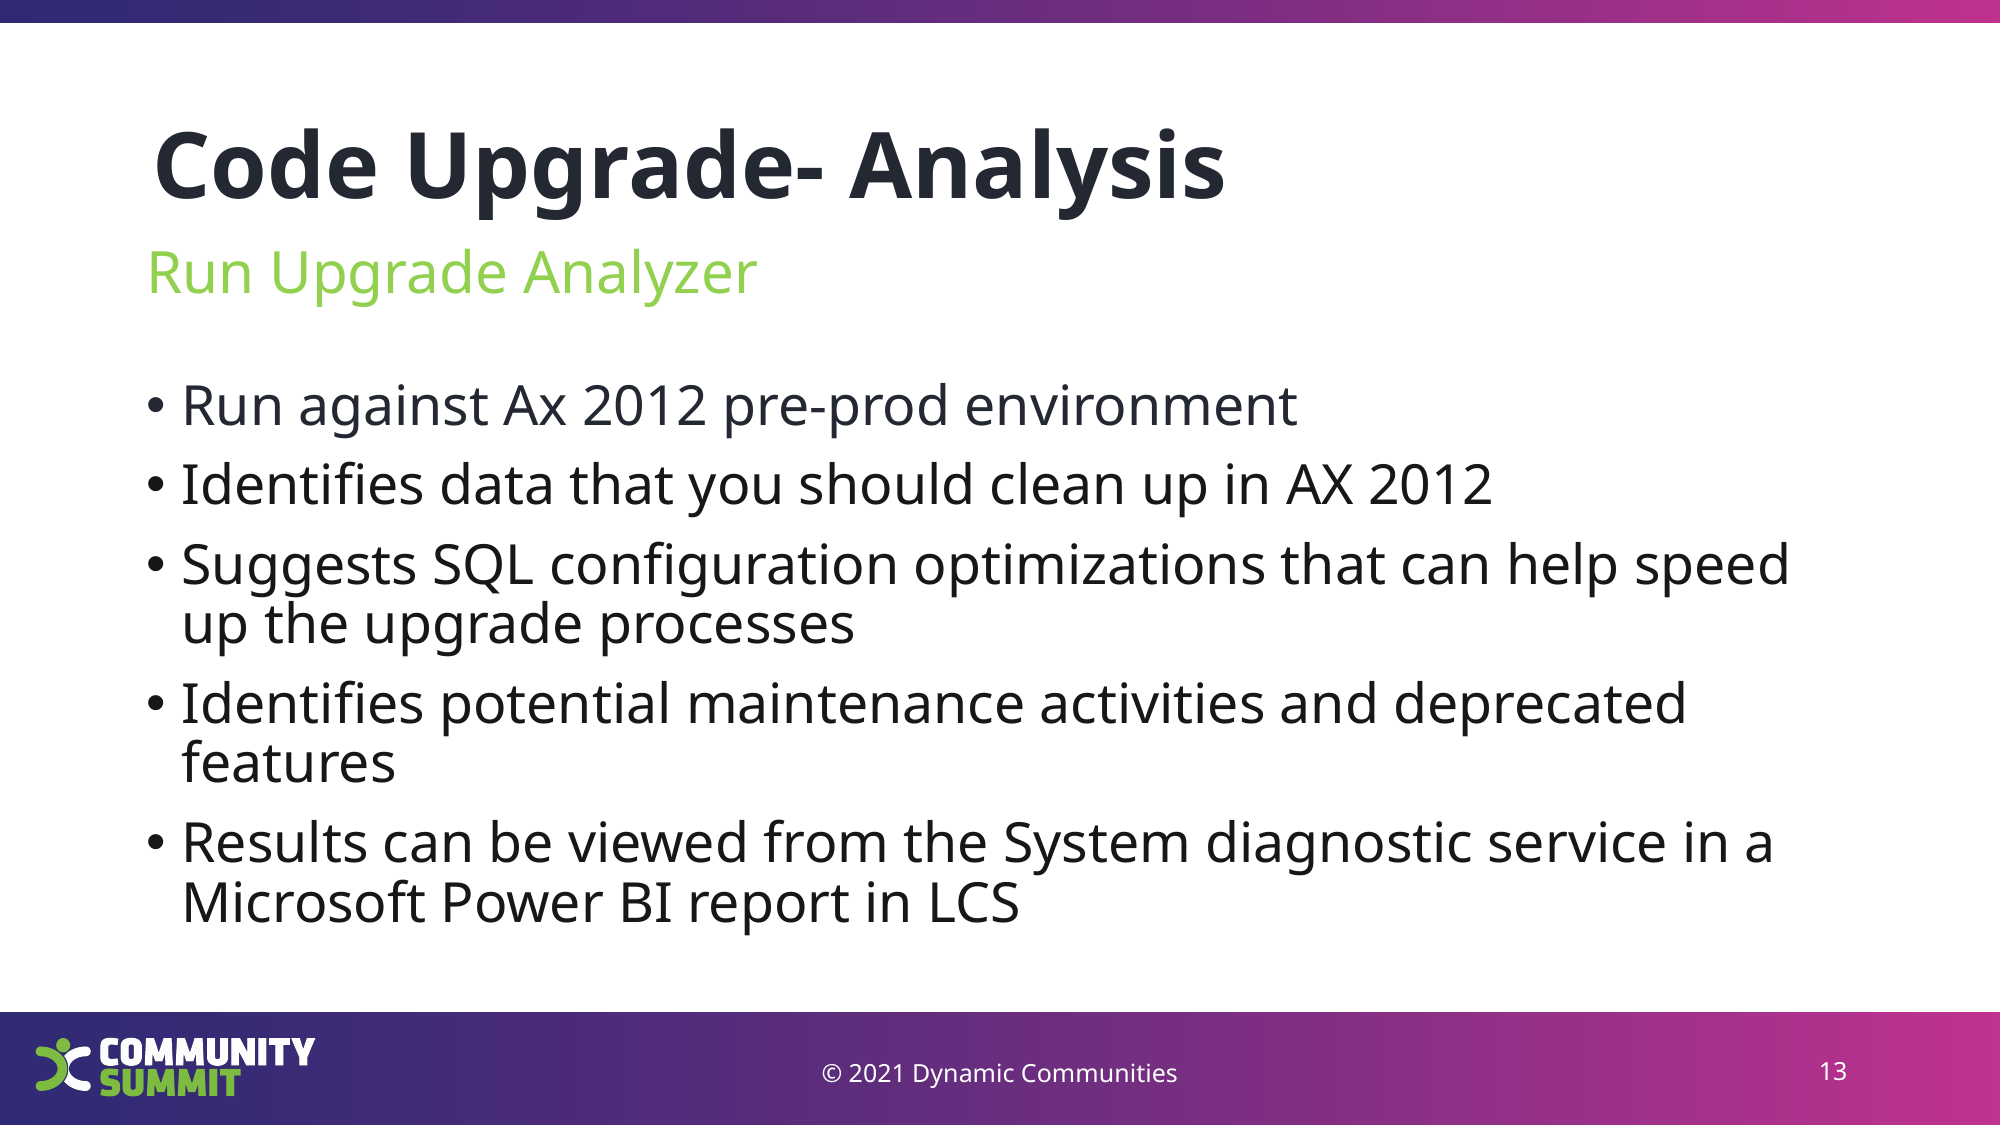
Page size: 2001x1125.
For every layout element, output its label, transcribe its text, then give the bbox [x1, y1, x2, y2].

picture [0, 1012, 2000, 1125]
list Run Upgrade Analyzer [131, 235, 1176, 346]
text_box Run against Ax 2012 pre-prod environment Identifies data that you should clean up in AX 2012 Suggests SQL configuration optimizations that can help speed up the upgrade processes Identifies potential maintenance activities and deprecated features Results can be viewed from the System diagnostic service in a Microsoft Power BI report in LCS [131, 370, 1874, 945]
slide_number 13 [1412, 1042, 1863, 1103]
title Code Upgrade- Analysis [137, 59, 1863, 278]
picture [0, 0, 2000, 23]
footer © 2021 Dynamic Communities [662, 1042, 1338, 1103]
